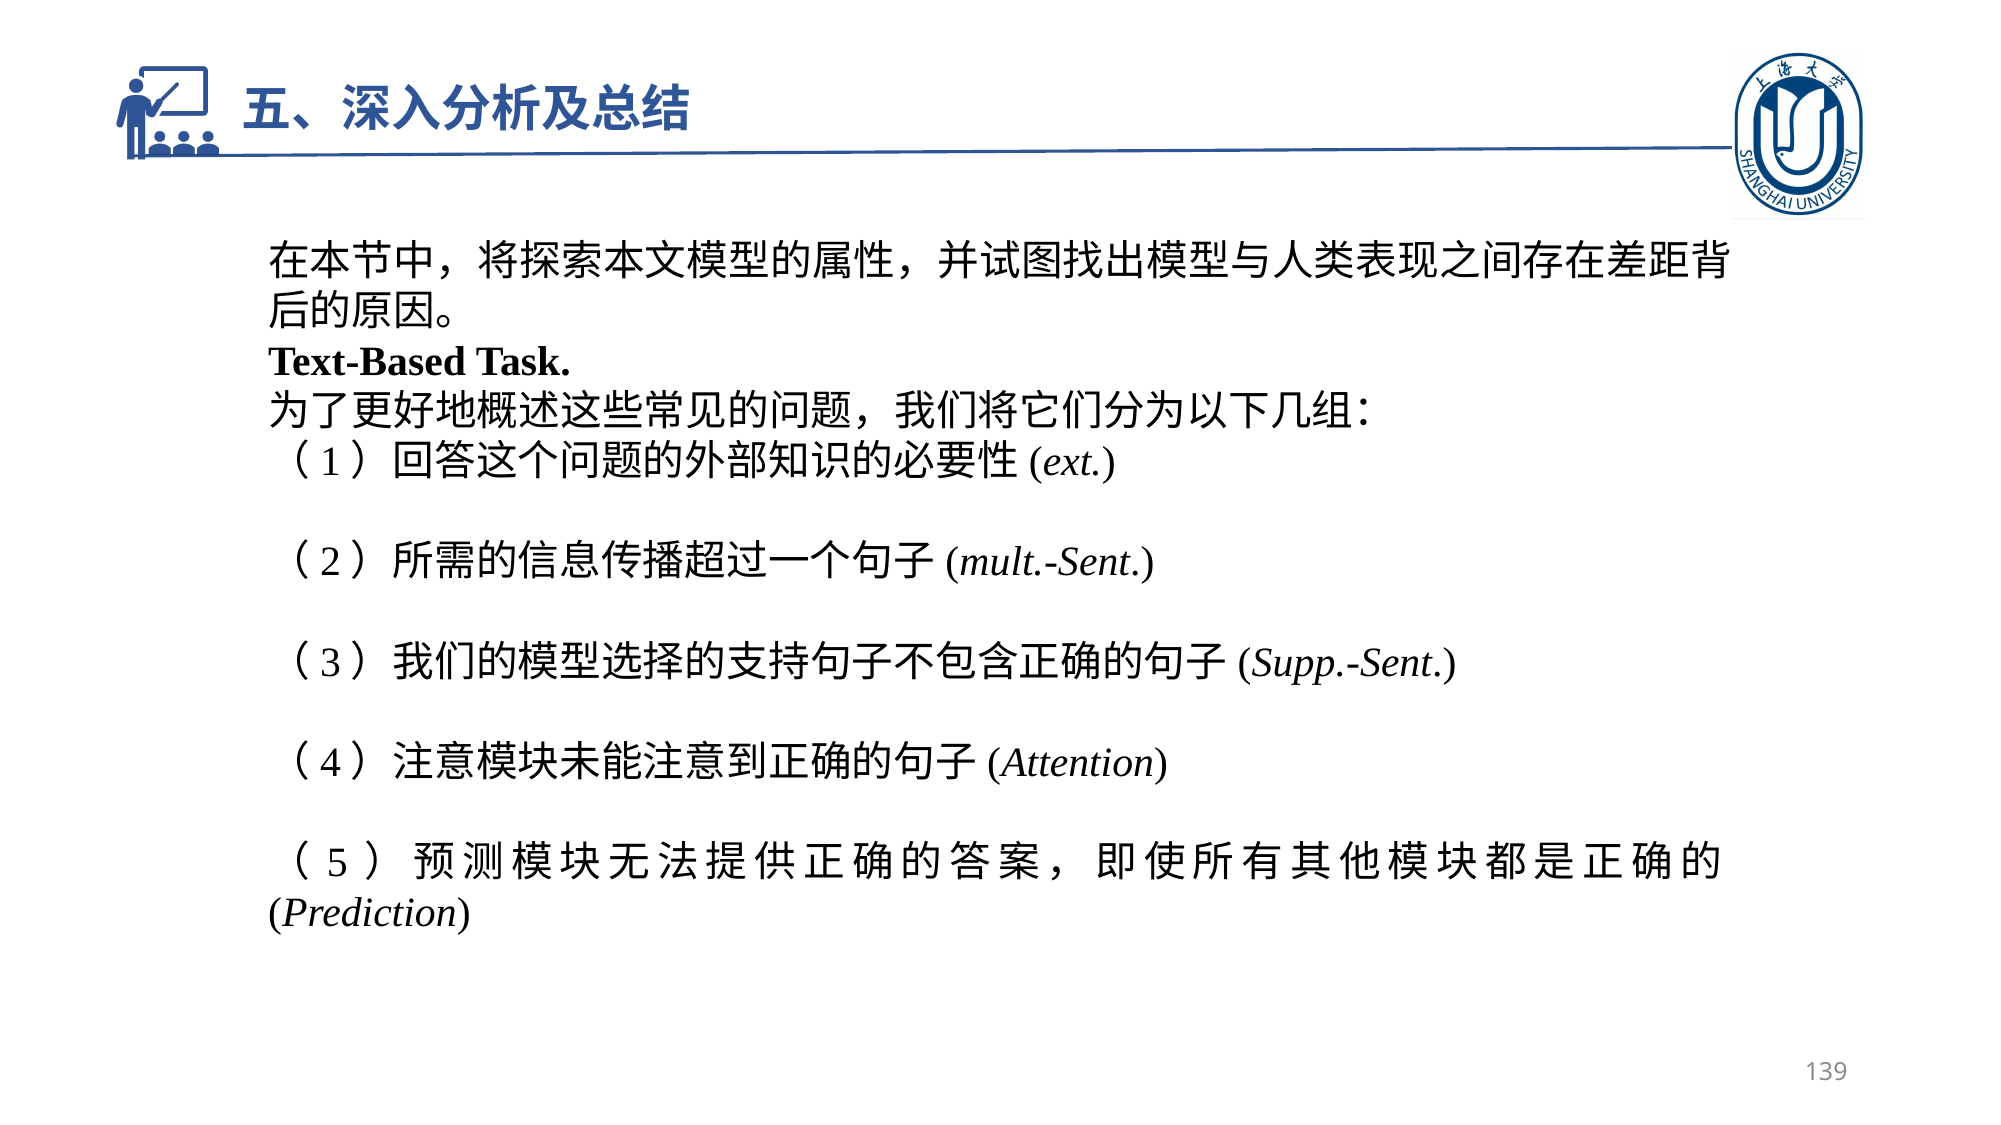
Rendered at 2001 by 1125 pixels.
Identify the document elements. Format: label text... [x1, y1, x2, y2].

title 五、深入分析及总结 [225, 75, 1733, 146]
text_box 在本节中，将探索本文模型的属性，并试图找出模型与人类表现之间存在差距背后的原因。 Text-Based Task. 为了更好地概述这些常见的问题，我们将它们分为以下几组： （1）回答这个问题的外部知识的必要性(ext.) （2）所需的信息传播超过一个句子(mult.-Sent.) （3）我们的模型选择的支持句子不包含正确的句子(Supp.-Sent.) （4）注意模块未能注意到正确的句子(Attention) （5）预测模块无法提供正确的答案，即使所有其他模块都是正确的(Prediction) [253, 226, 1747, 942]
slide_number 139 [1412, 1042, 1863, 1103]
picture [1732, 51, 1865, 220]
picture [110, 54, 226, 170]
